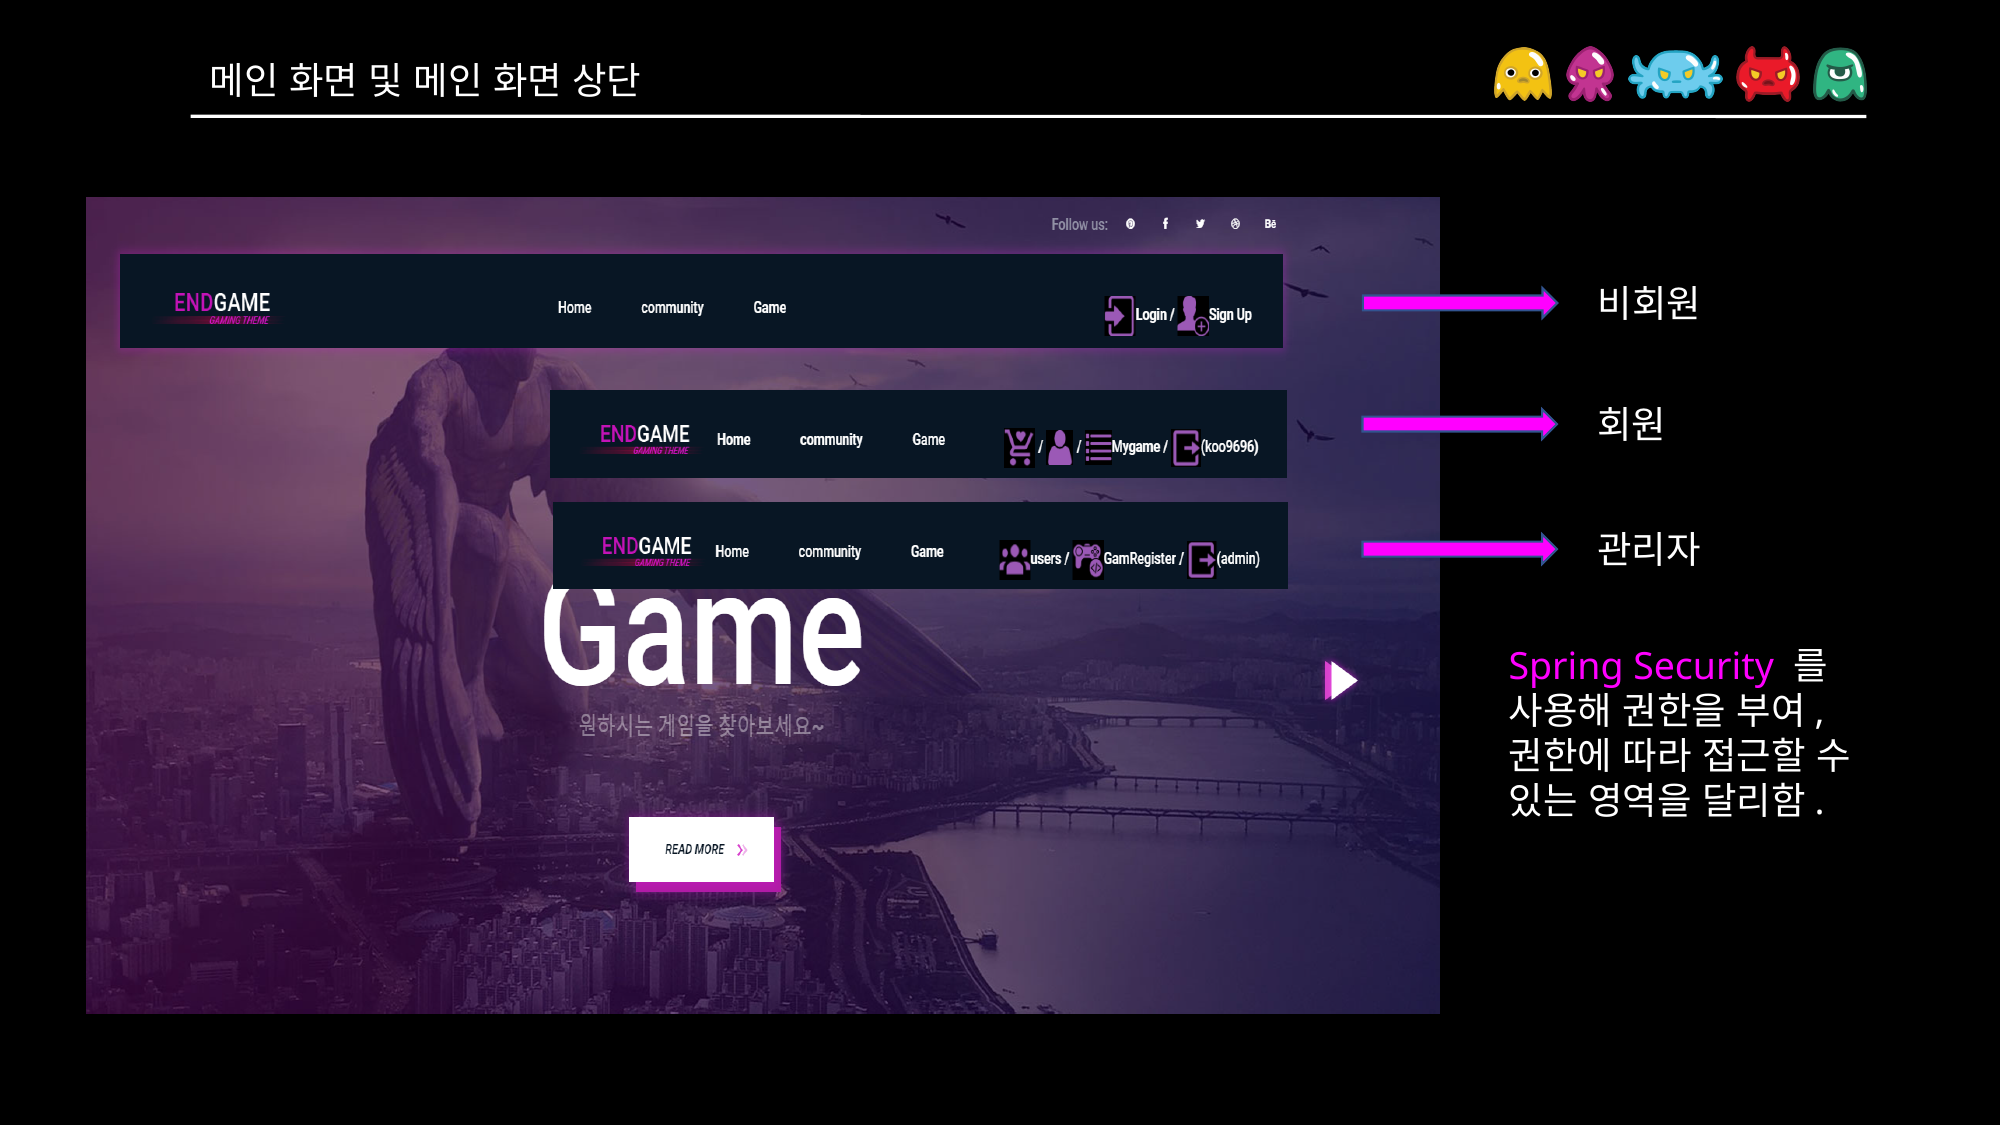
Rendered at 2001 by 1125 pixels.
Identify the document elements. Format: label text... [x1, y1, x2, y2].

text_box 비회원 [1583, 272, 1915, 333]
text_box [1440, 531, 1559, 567]
text_box [0, 0, 2000, 1125]
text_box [1494, 46, 1867, 102]
text_box [1440, 285, 1559, 321]
text_box 메인 화면 및 메인 화면 상단 [195, 49, 832, 110]
picture [86, 197, 1440, 1014]
text_box 관리자 [1582, 518, 1915, 579]
text_box [1440, 406, 1559, 442]
text_box 회원 [1582, 393, 1915, 454]
text_box Spring Security 를 사용해 권한을 부여, 권한에 따라 접근할 수 있는 영역을 달리함. [1493, 634, 1945, 830]
